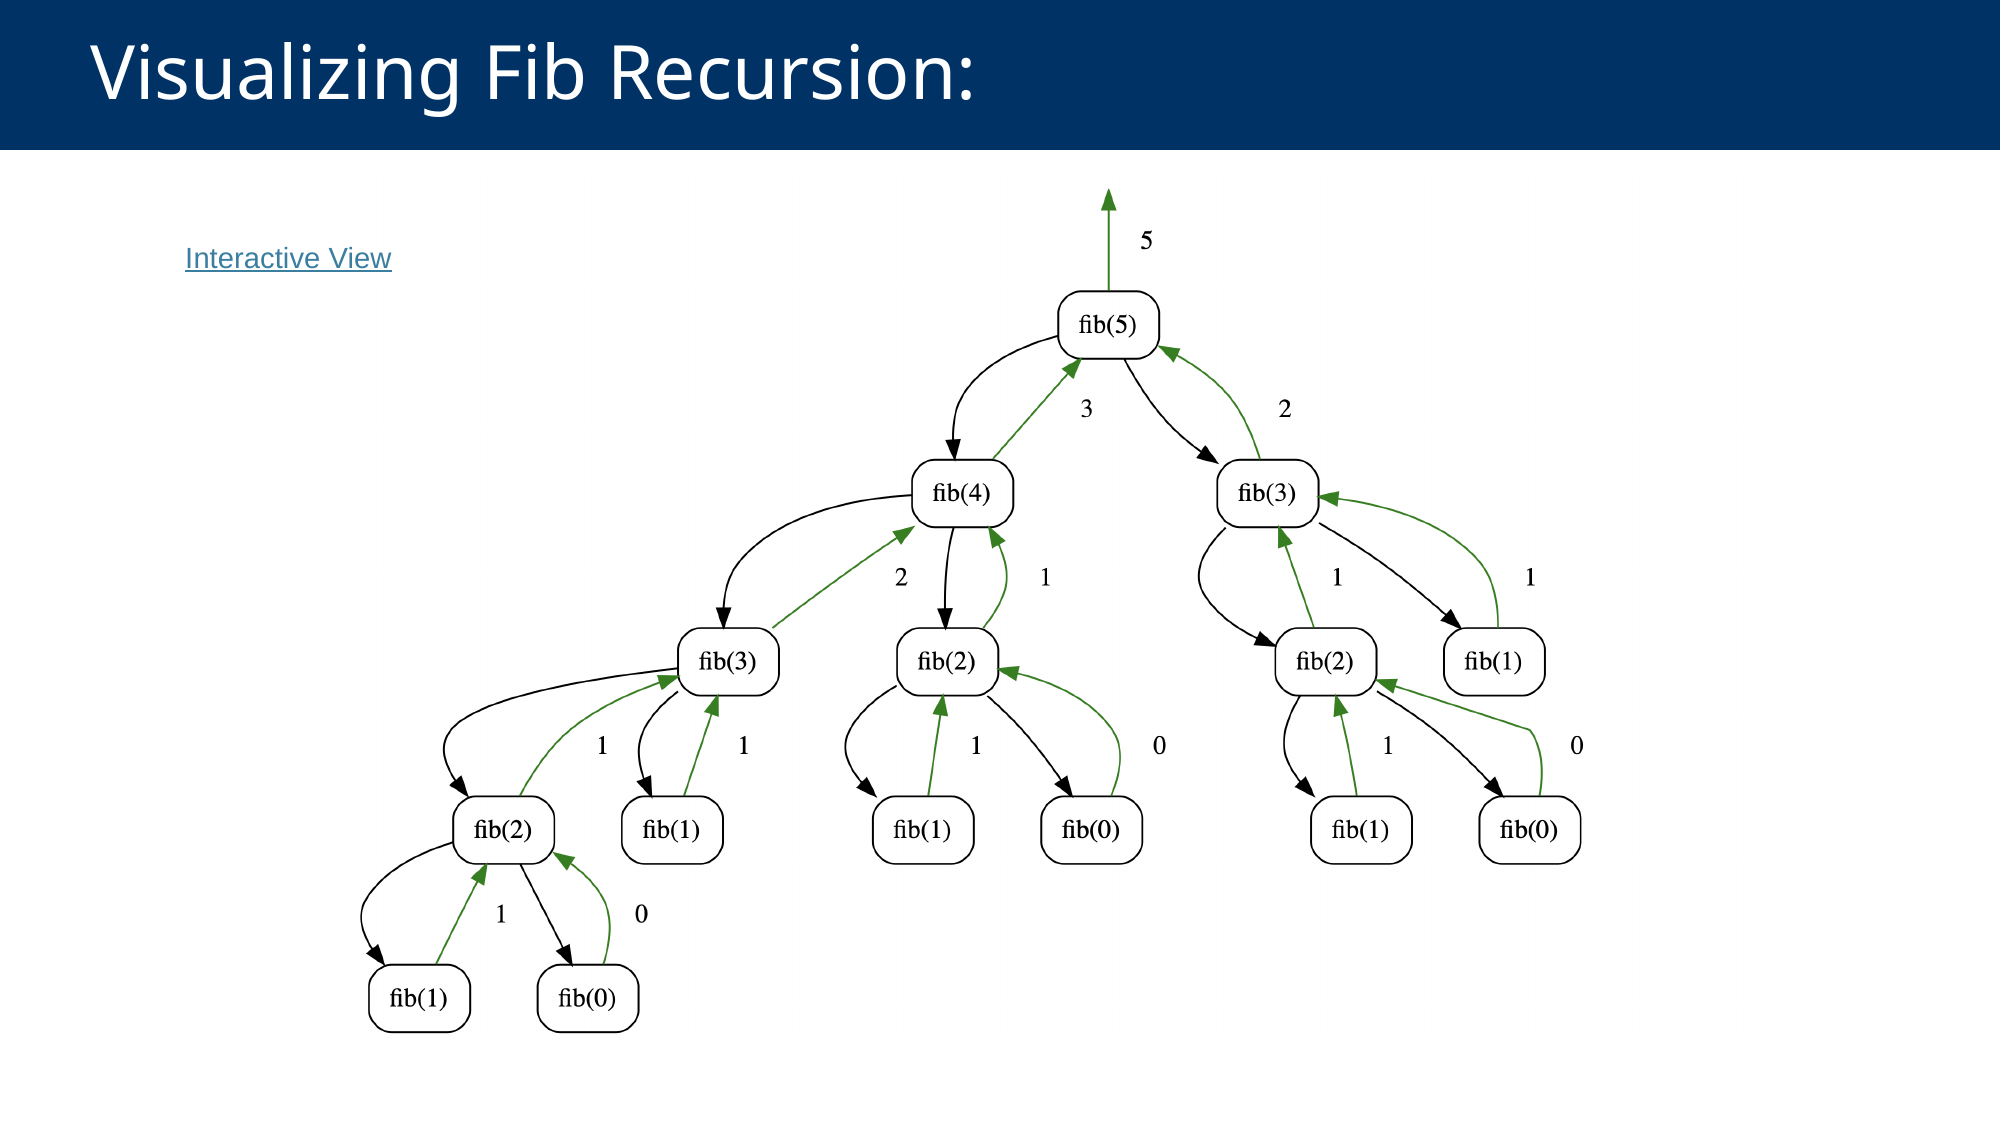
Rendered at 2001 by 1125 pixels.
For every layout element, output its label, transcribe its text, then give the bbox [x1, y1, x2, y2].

text_box Interactive View [170, 232, 266, 282]
title Visualizing Fib Recursion: [0, 0, 2000, 152]
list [271, 174, 1744, 1038]
